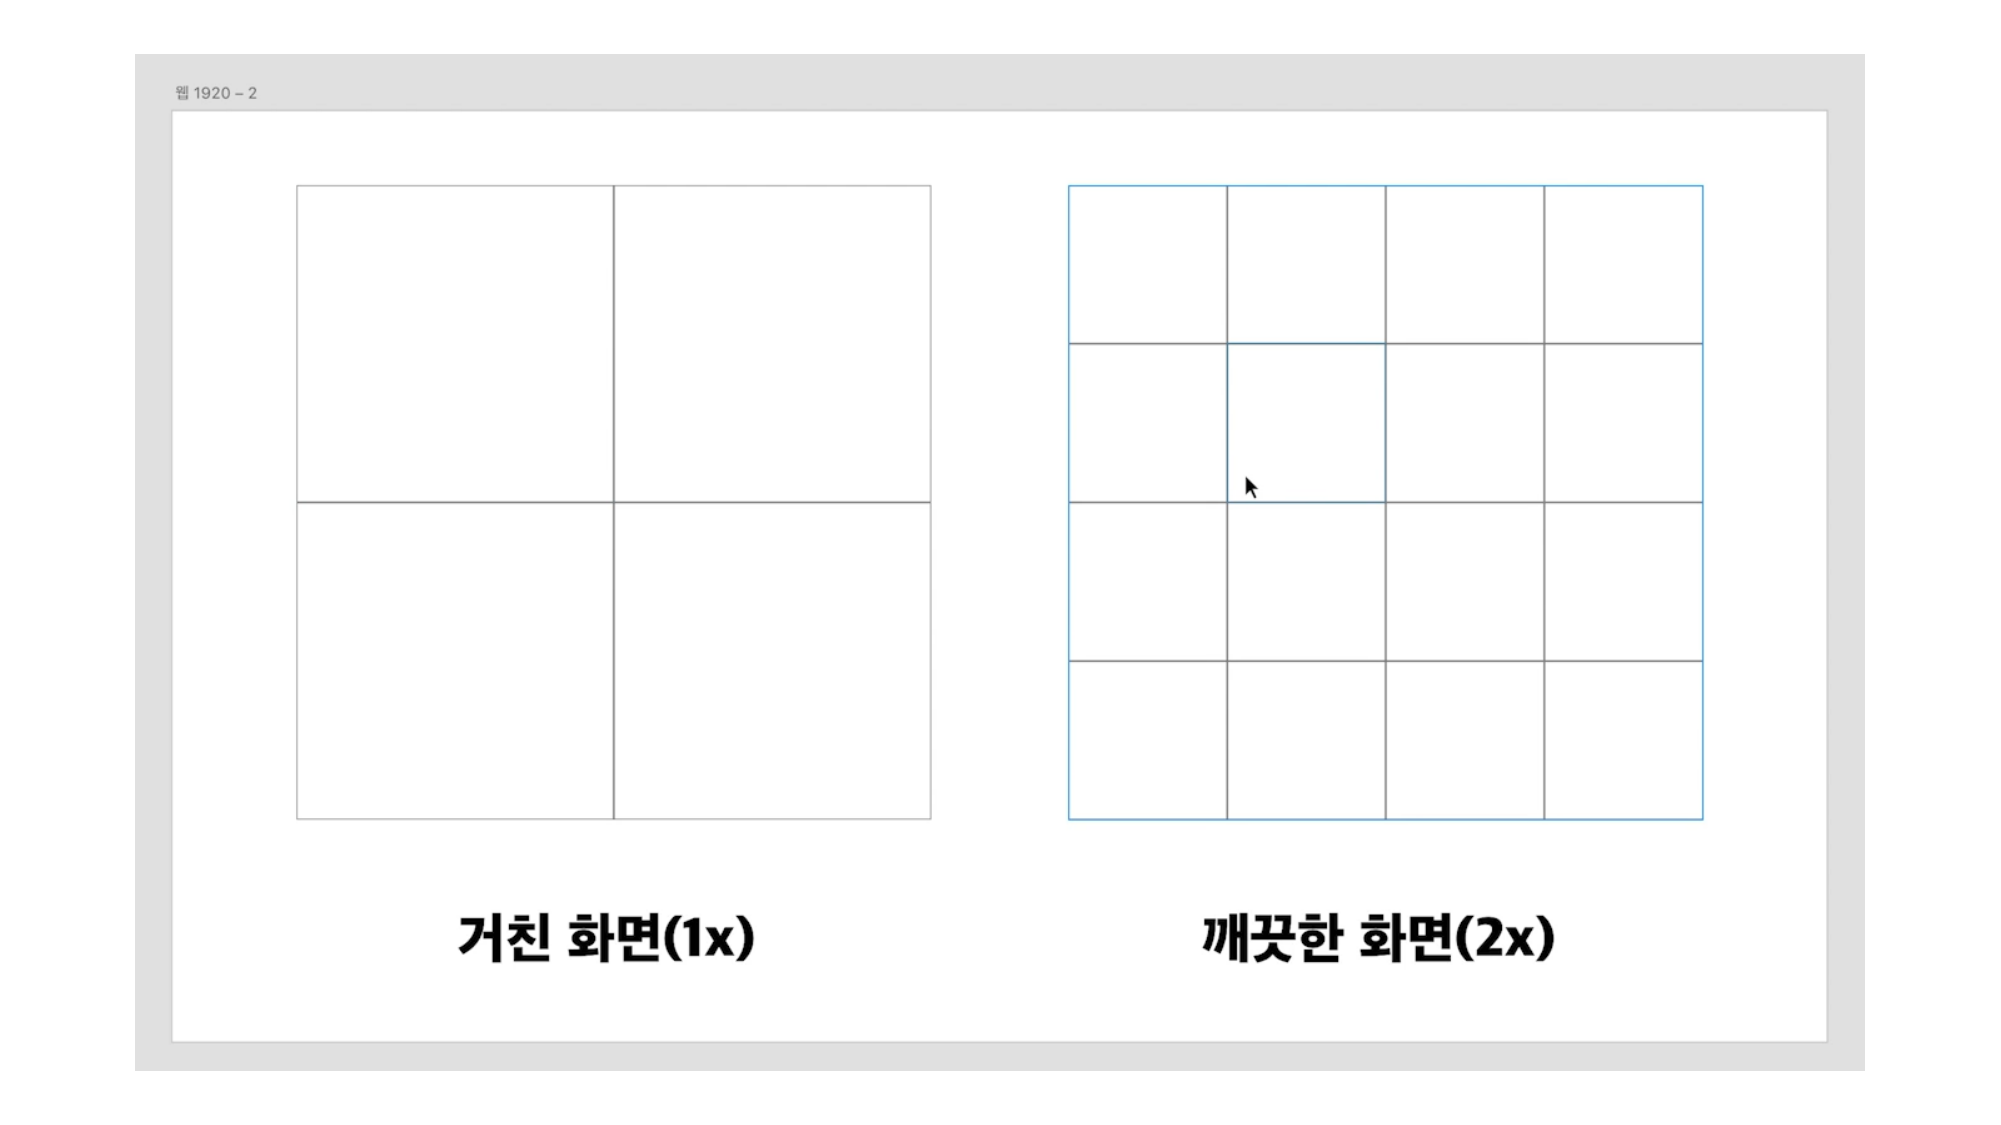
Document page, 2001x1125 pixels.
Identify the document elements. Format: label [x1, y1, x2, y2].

picture [135, 54, 1865, 1071]
